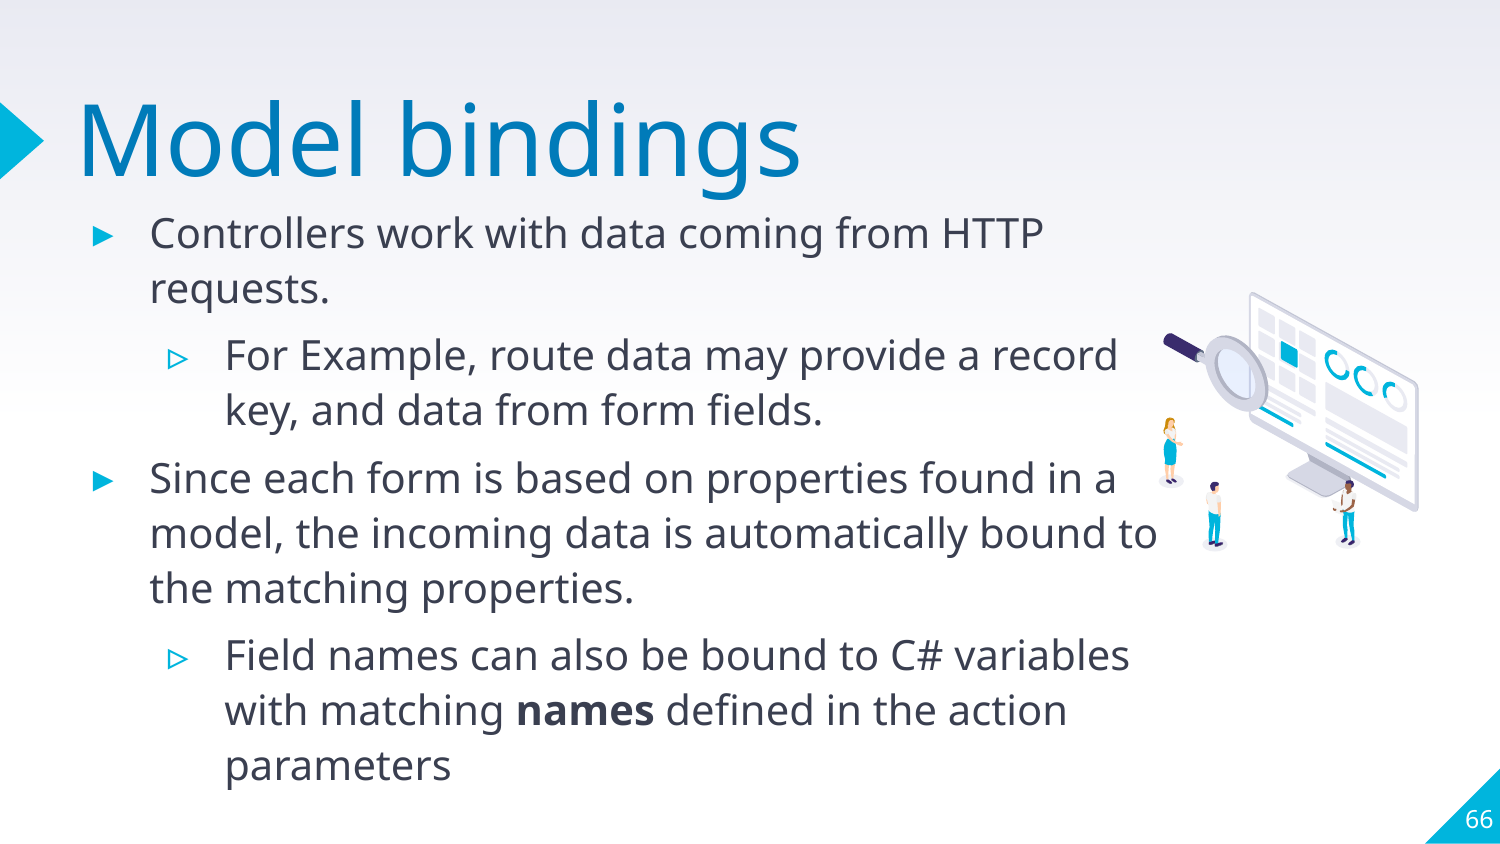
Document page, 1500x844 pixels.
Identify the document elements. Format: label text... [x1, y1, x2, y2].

slide_number 66 [1418, 760, 1494, 838]
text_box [1158, 291, 1420, 552]
list Controllers work with data coming from HTTP requests. For Example, route data may provide a record key, and data from form fields. Since each form is based on properties found in a model, the incoming data is automatically bound to the matching properties. Field names can also be bound to C# variables with matching names defined in the action parameters [74, 201, 1167, 761]
title Model bindings [75, 99, 1417, 277]
